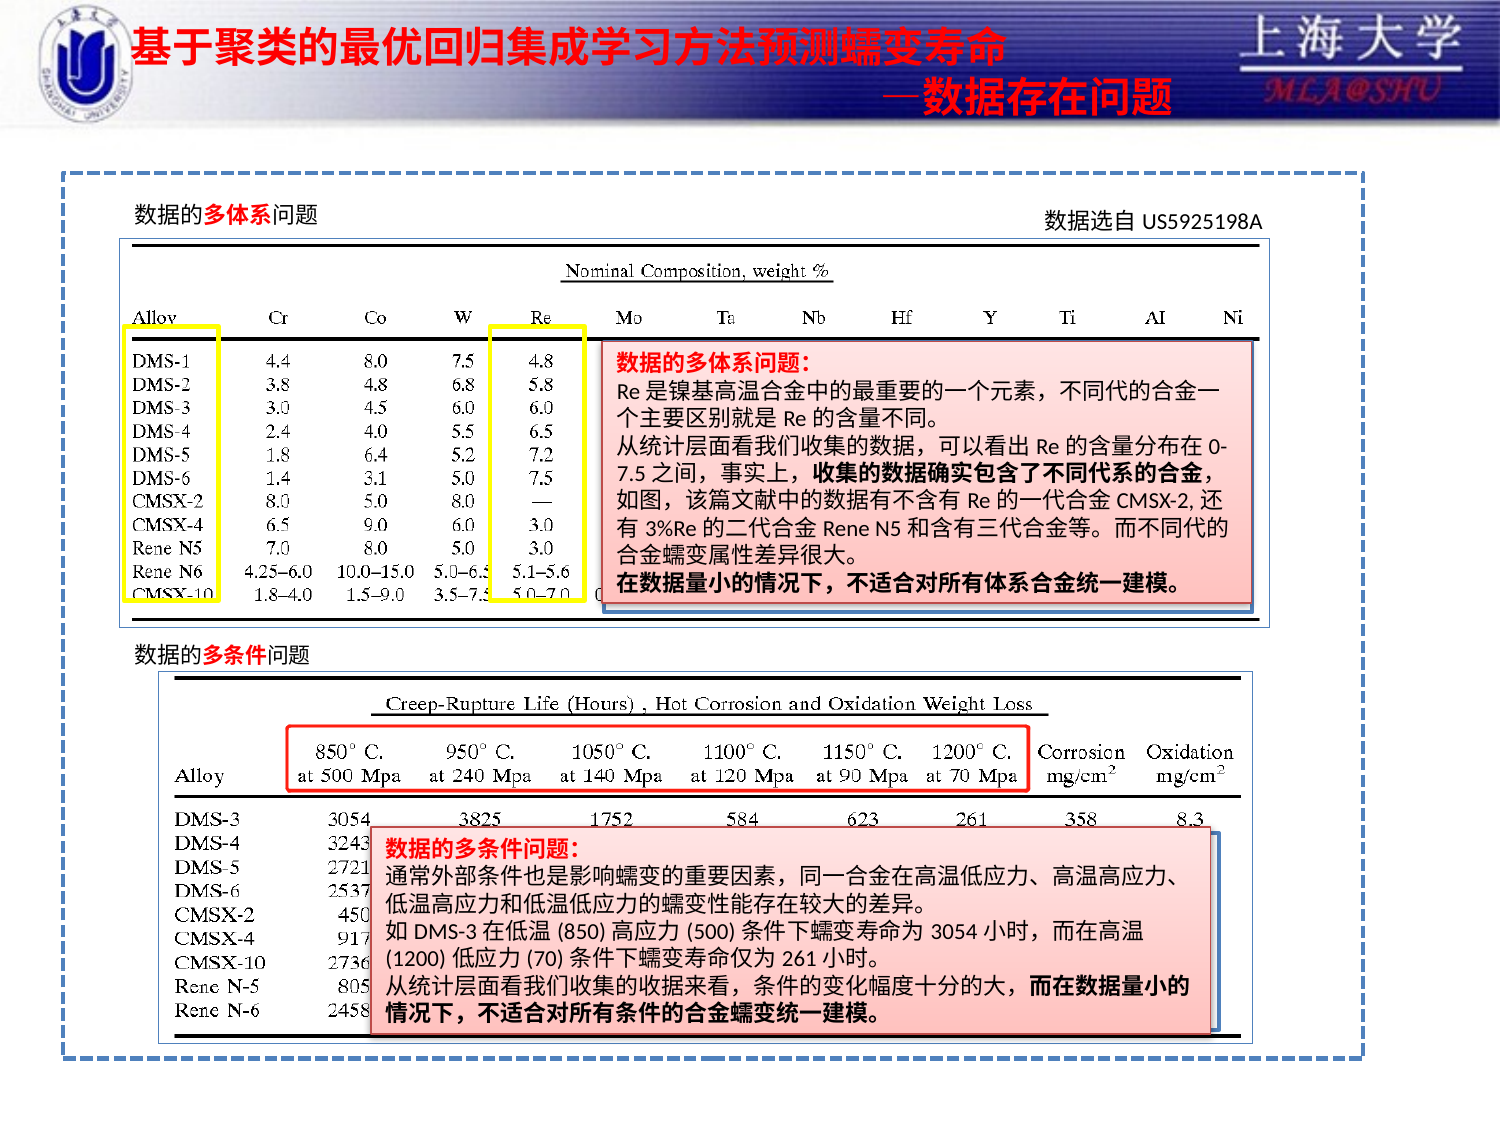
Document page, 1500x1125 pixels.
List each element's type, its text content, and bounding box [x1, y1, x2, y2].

picture [0, 0, 1500, 1125]
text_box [62, 172, 1475, 1059]
title 基于聚类的最优回归集成学习方法预测蠕变寿命 —数据存在问题 [115, 5, 1466, 137]
